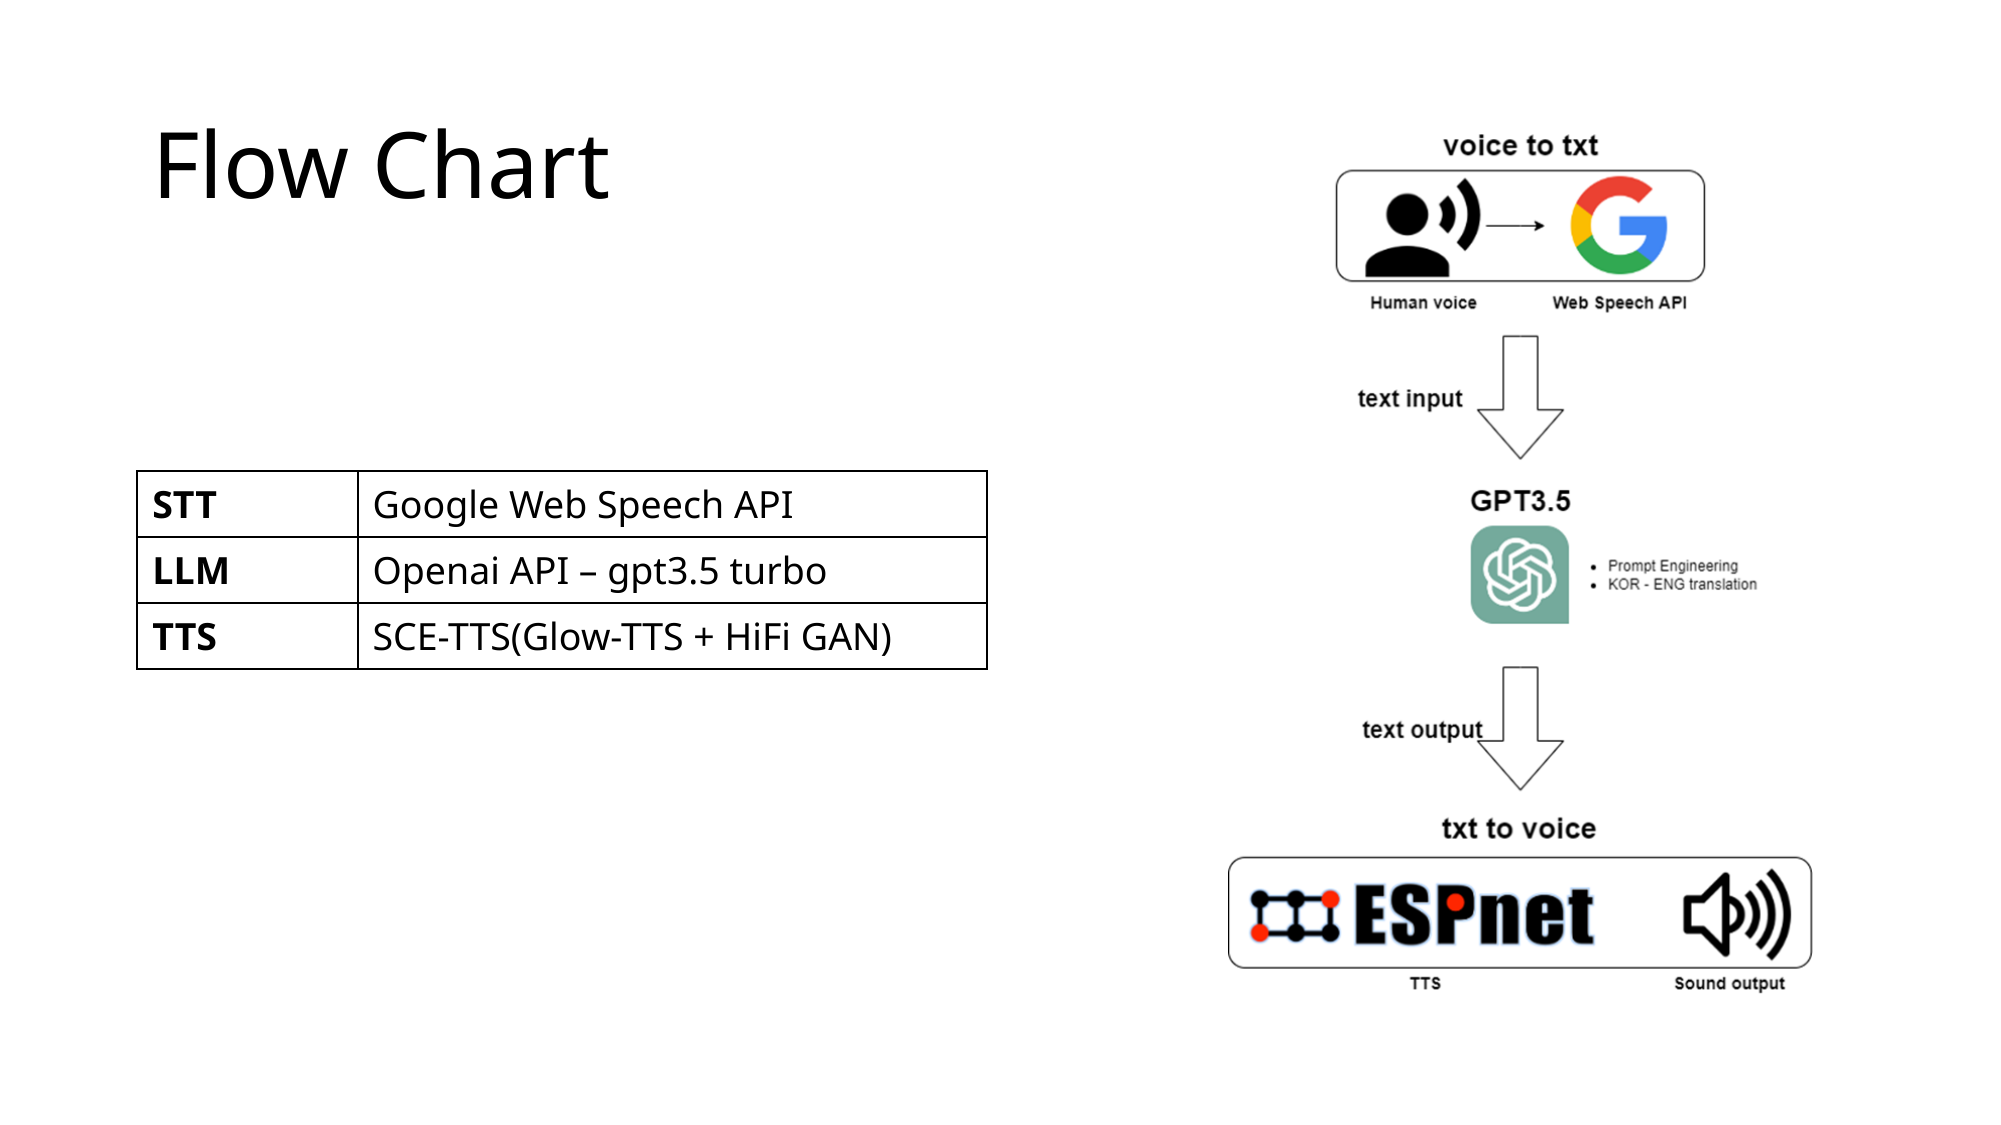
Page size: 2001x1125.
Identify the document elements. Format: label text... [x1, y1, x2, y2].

table_cell TTS [138, 604, 357, 668]
table_header STT [138, 472, 357, 536]
title Flow Chart [137, 59, 1863, 278]
table_cell Openai API – gpt3.5 turbo [359, 538, 986, 602]
picture [1228, 121, 1813, 1004]
table_cell SCE-TTS(Glow-TTS + HiFi GAN) [359, 604, 986, 668]
table_cell LLM [138, 538, 357, 602]
table_header Google Web Speech API [359, 472, 986, 536]
